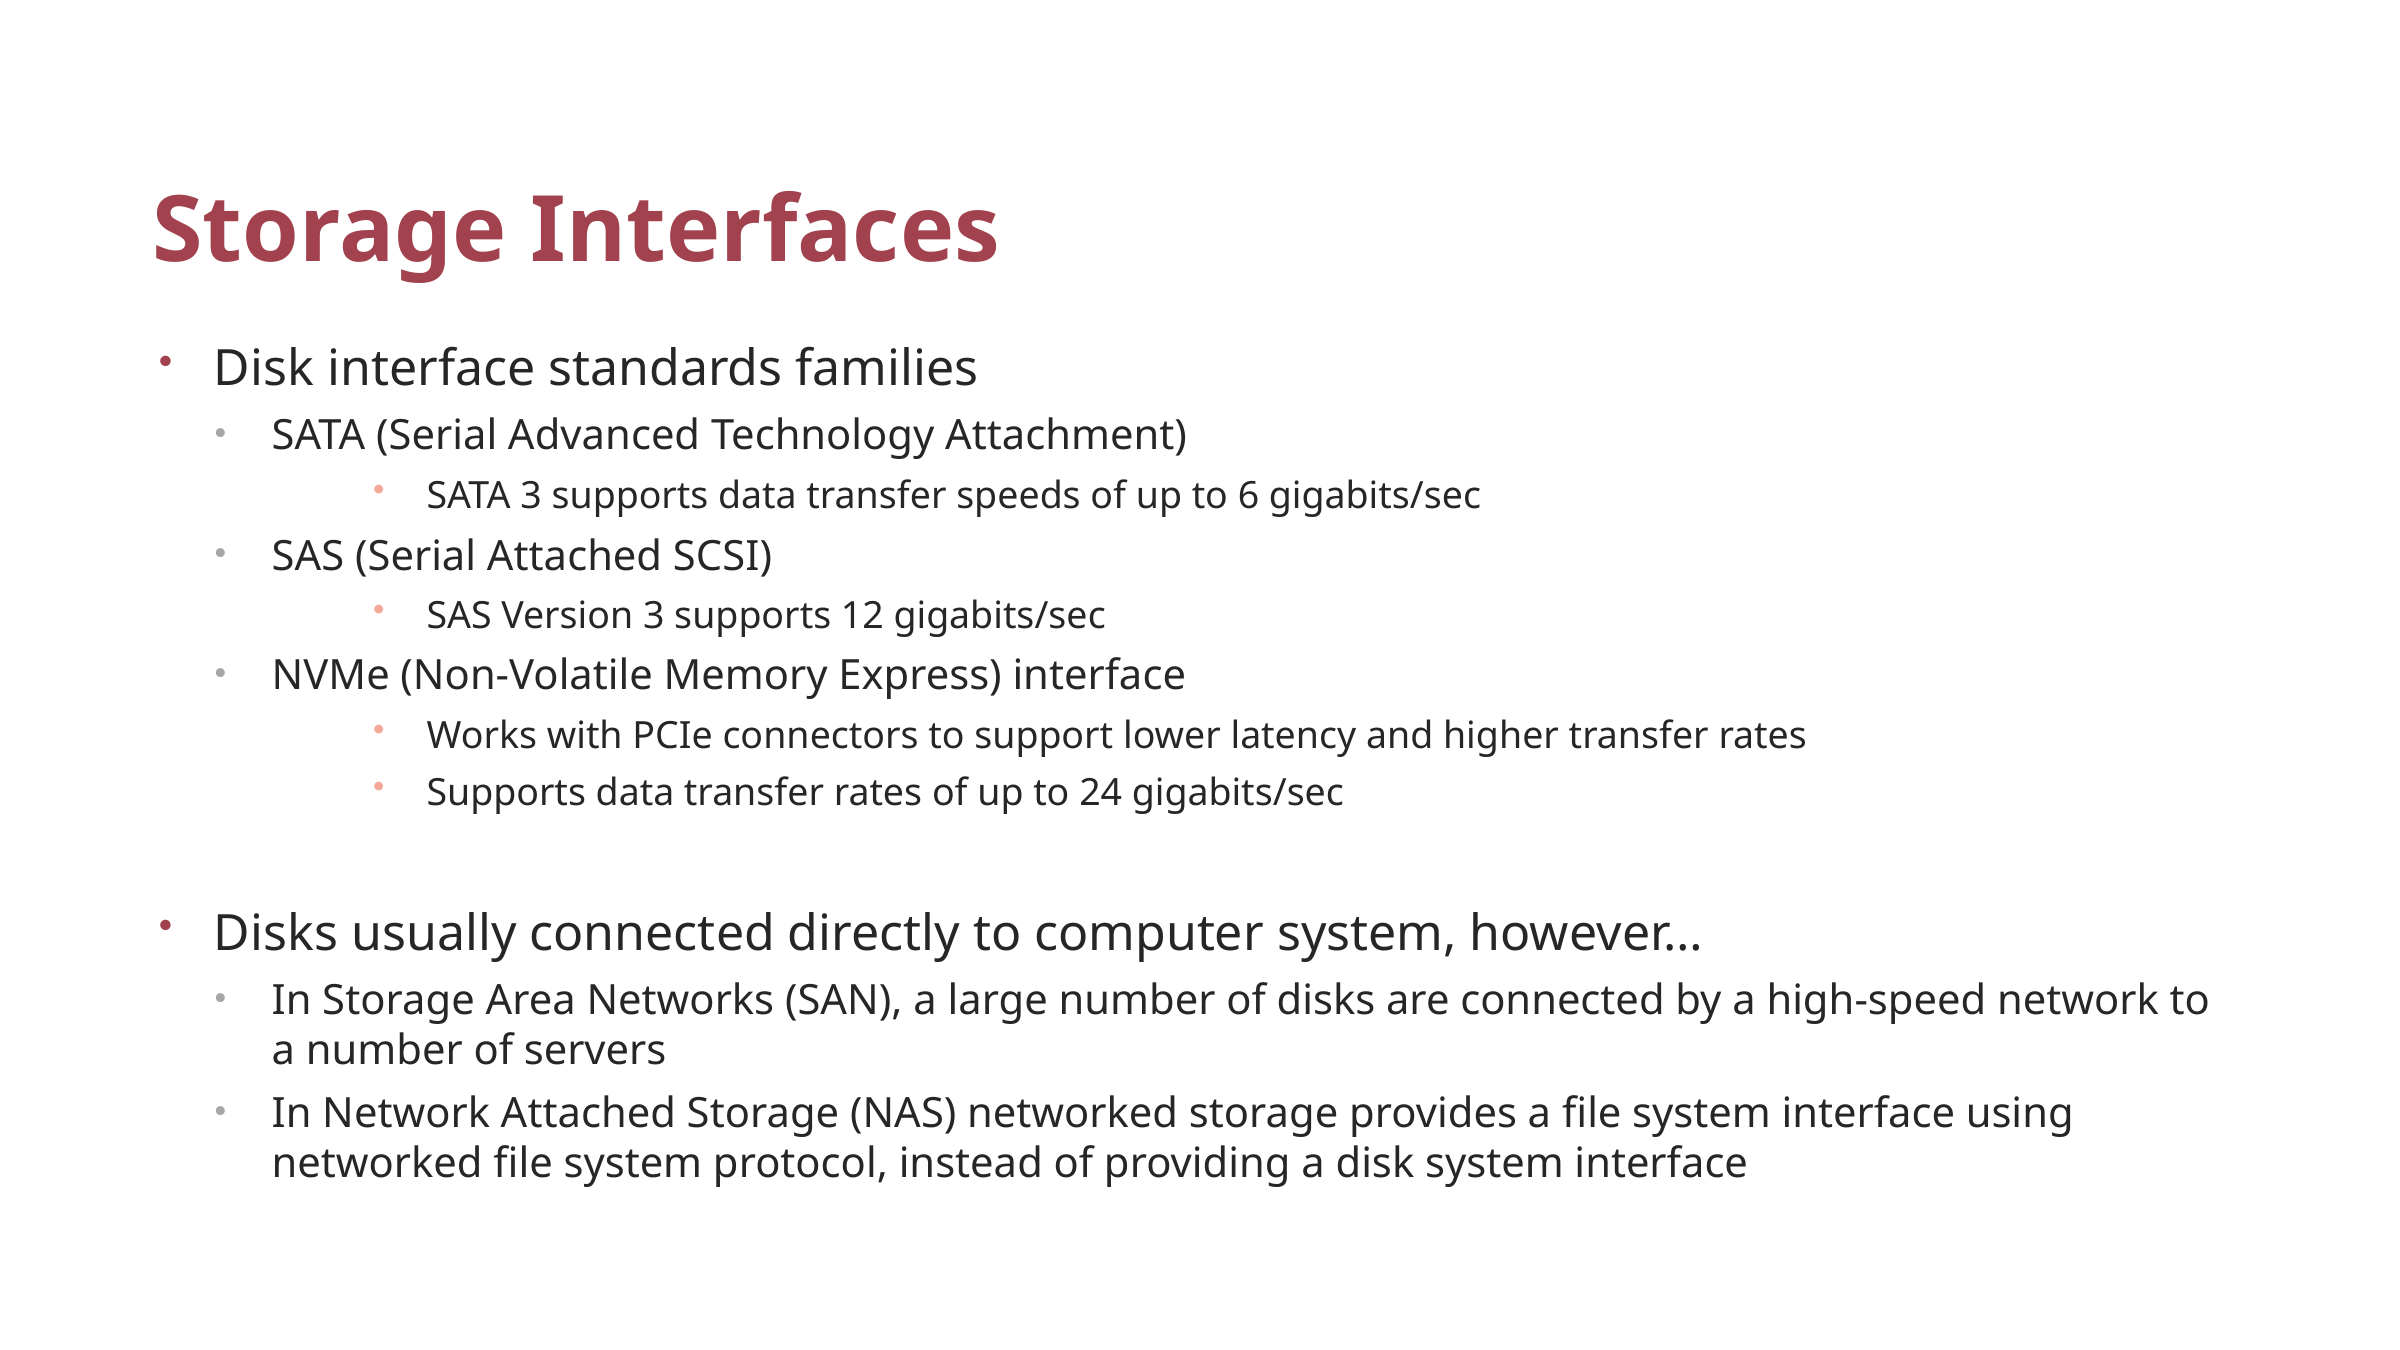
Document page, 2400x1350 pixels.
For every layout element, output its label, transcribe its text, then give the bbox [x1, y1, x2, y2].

title Storage Interfaces [137, 54, 2263, 288]
list Disk interface standards families SATA (Serial Advanced Technology Attachment) SATA 3 supports data transfer speeds of up to 6 gigabits/sec SAS (Serial Attached SCSI) SAS Version 3 supports 12 gigabits/sec NVMe (Non-Volatile Memory Express) interface Works with PCIe connectors to support lower latency and higher transfer rates Supports data transfer rates of up to 24 gigabits/sec Disks usually connected directly to computer system, however… In Storage Area Networks (SAN), a large number of disks are connected by a high-speed network to a number of servers In Network Attached Storage (NAS) networked storage provides a file system interface using networked file system protocol, instead of providing a disk system interface [137, 324, 2263, 1200]
